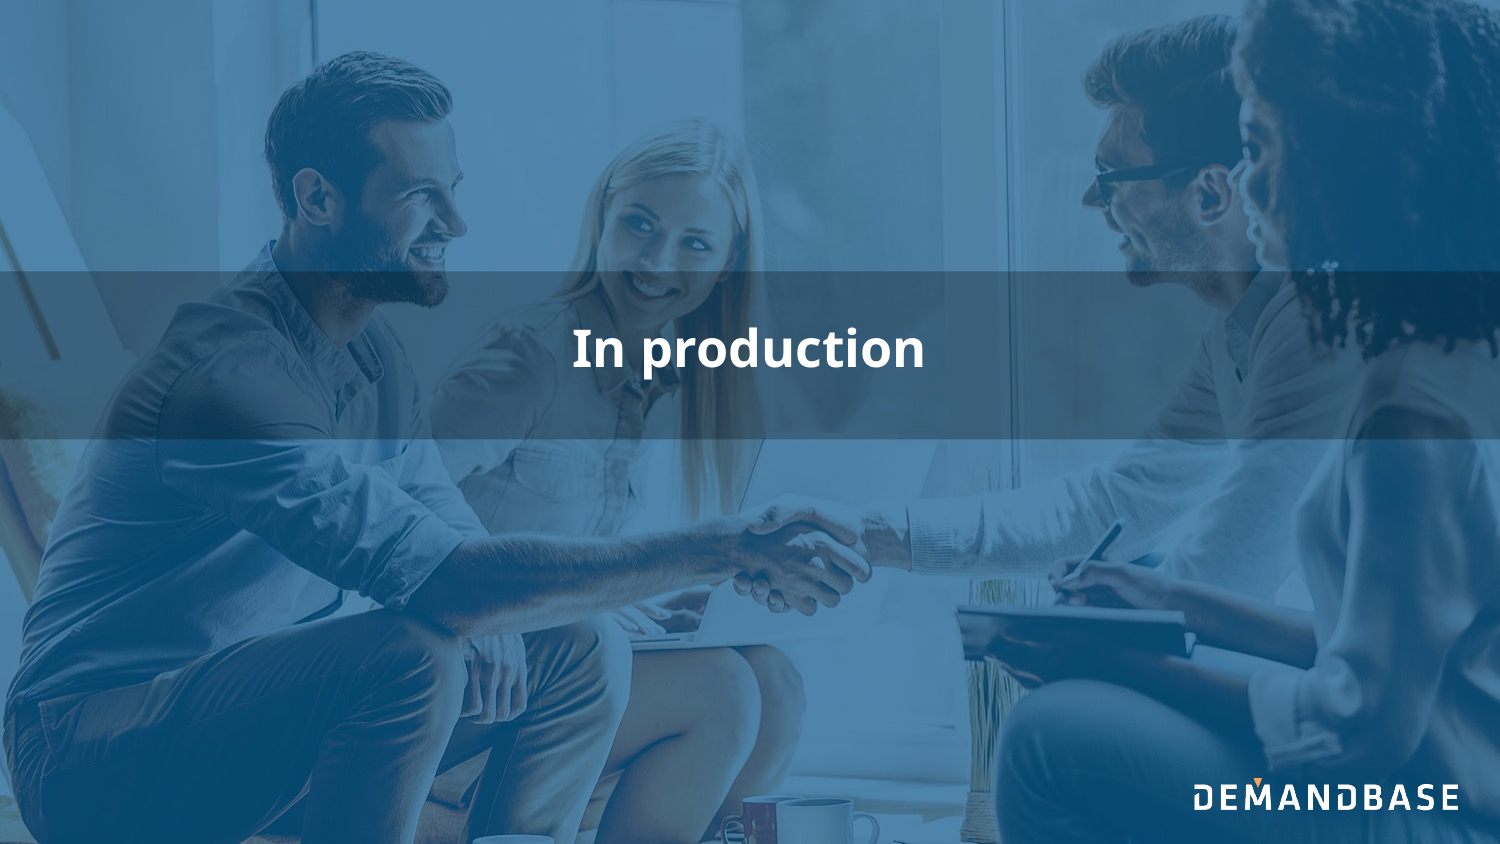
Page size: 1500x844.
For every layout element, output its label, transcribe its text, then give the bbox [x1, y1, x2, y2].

list In production [289, 308, 1211, 394]
picture [0, 0, 1500, 844]
